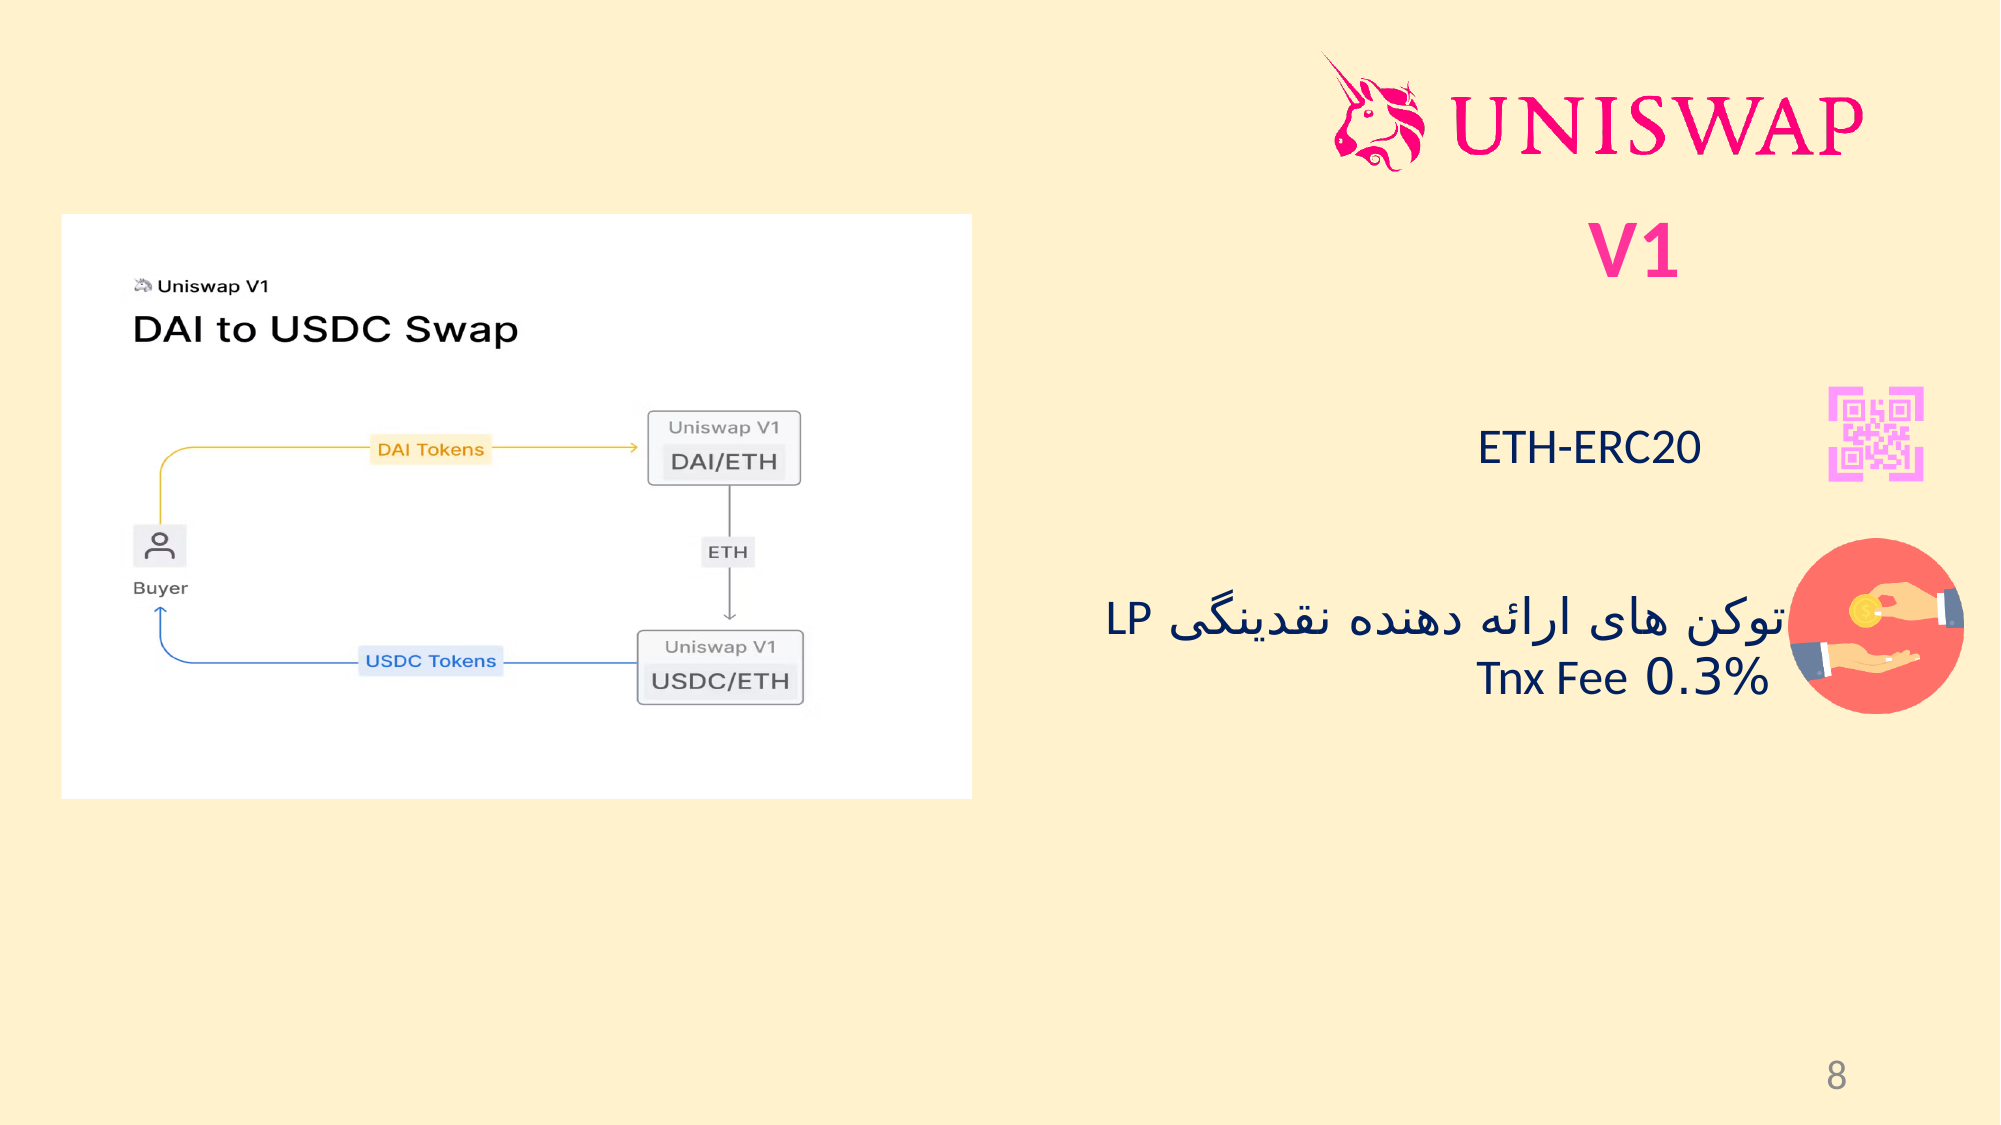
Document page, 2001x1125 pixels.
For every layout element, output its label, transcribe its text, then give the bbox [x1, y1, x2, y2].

picture [1320, 51, 1863, 187]
text_box ETH-ERC20 [1463, 405, 1730, 481]
picture [1788, 538, 1964, 714]
text_box V1 [1574, 187, 1696, 302]
slide_number 8 [1412, 1042, 1863, 1103]
text_box [1840, 398, 1911, 470]
text_box [1888, 385, 1925, 422]
text_box [1888, 446, 1925, 482]
text_box توکن های ارائه دهنده نقدینگی LP 0.3% Tnx Fee [1022, 576, 1788, 712]
picture [61, 214, 972, 799]
text_box [1828, 386, 1864, 422]
text_box [1828, 446, 1864, 483]
